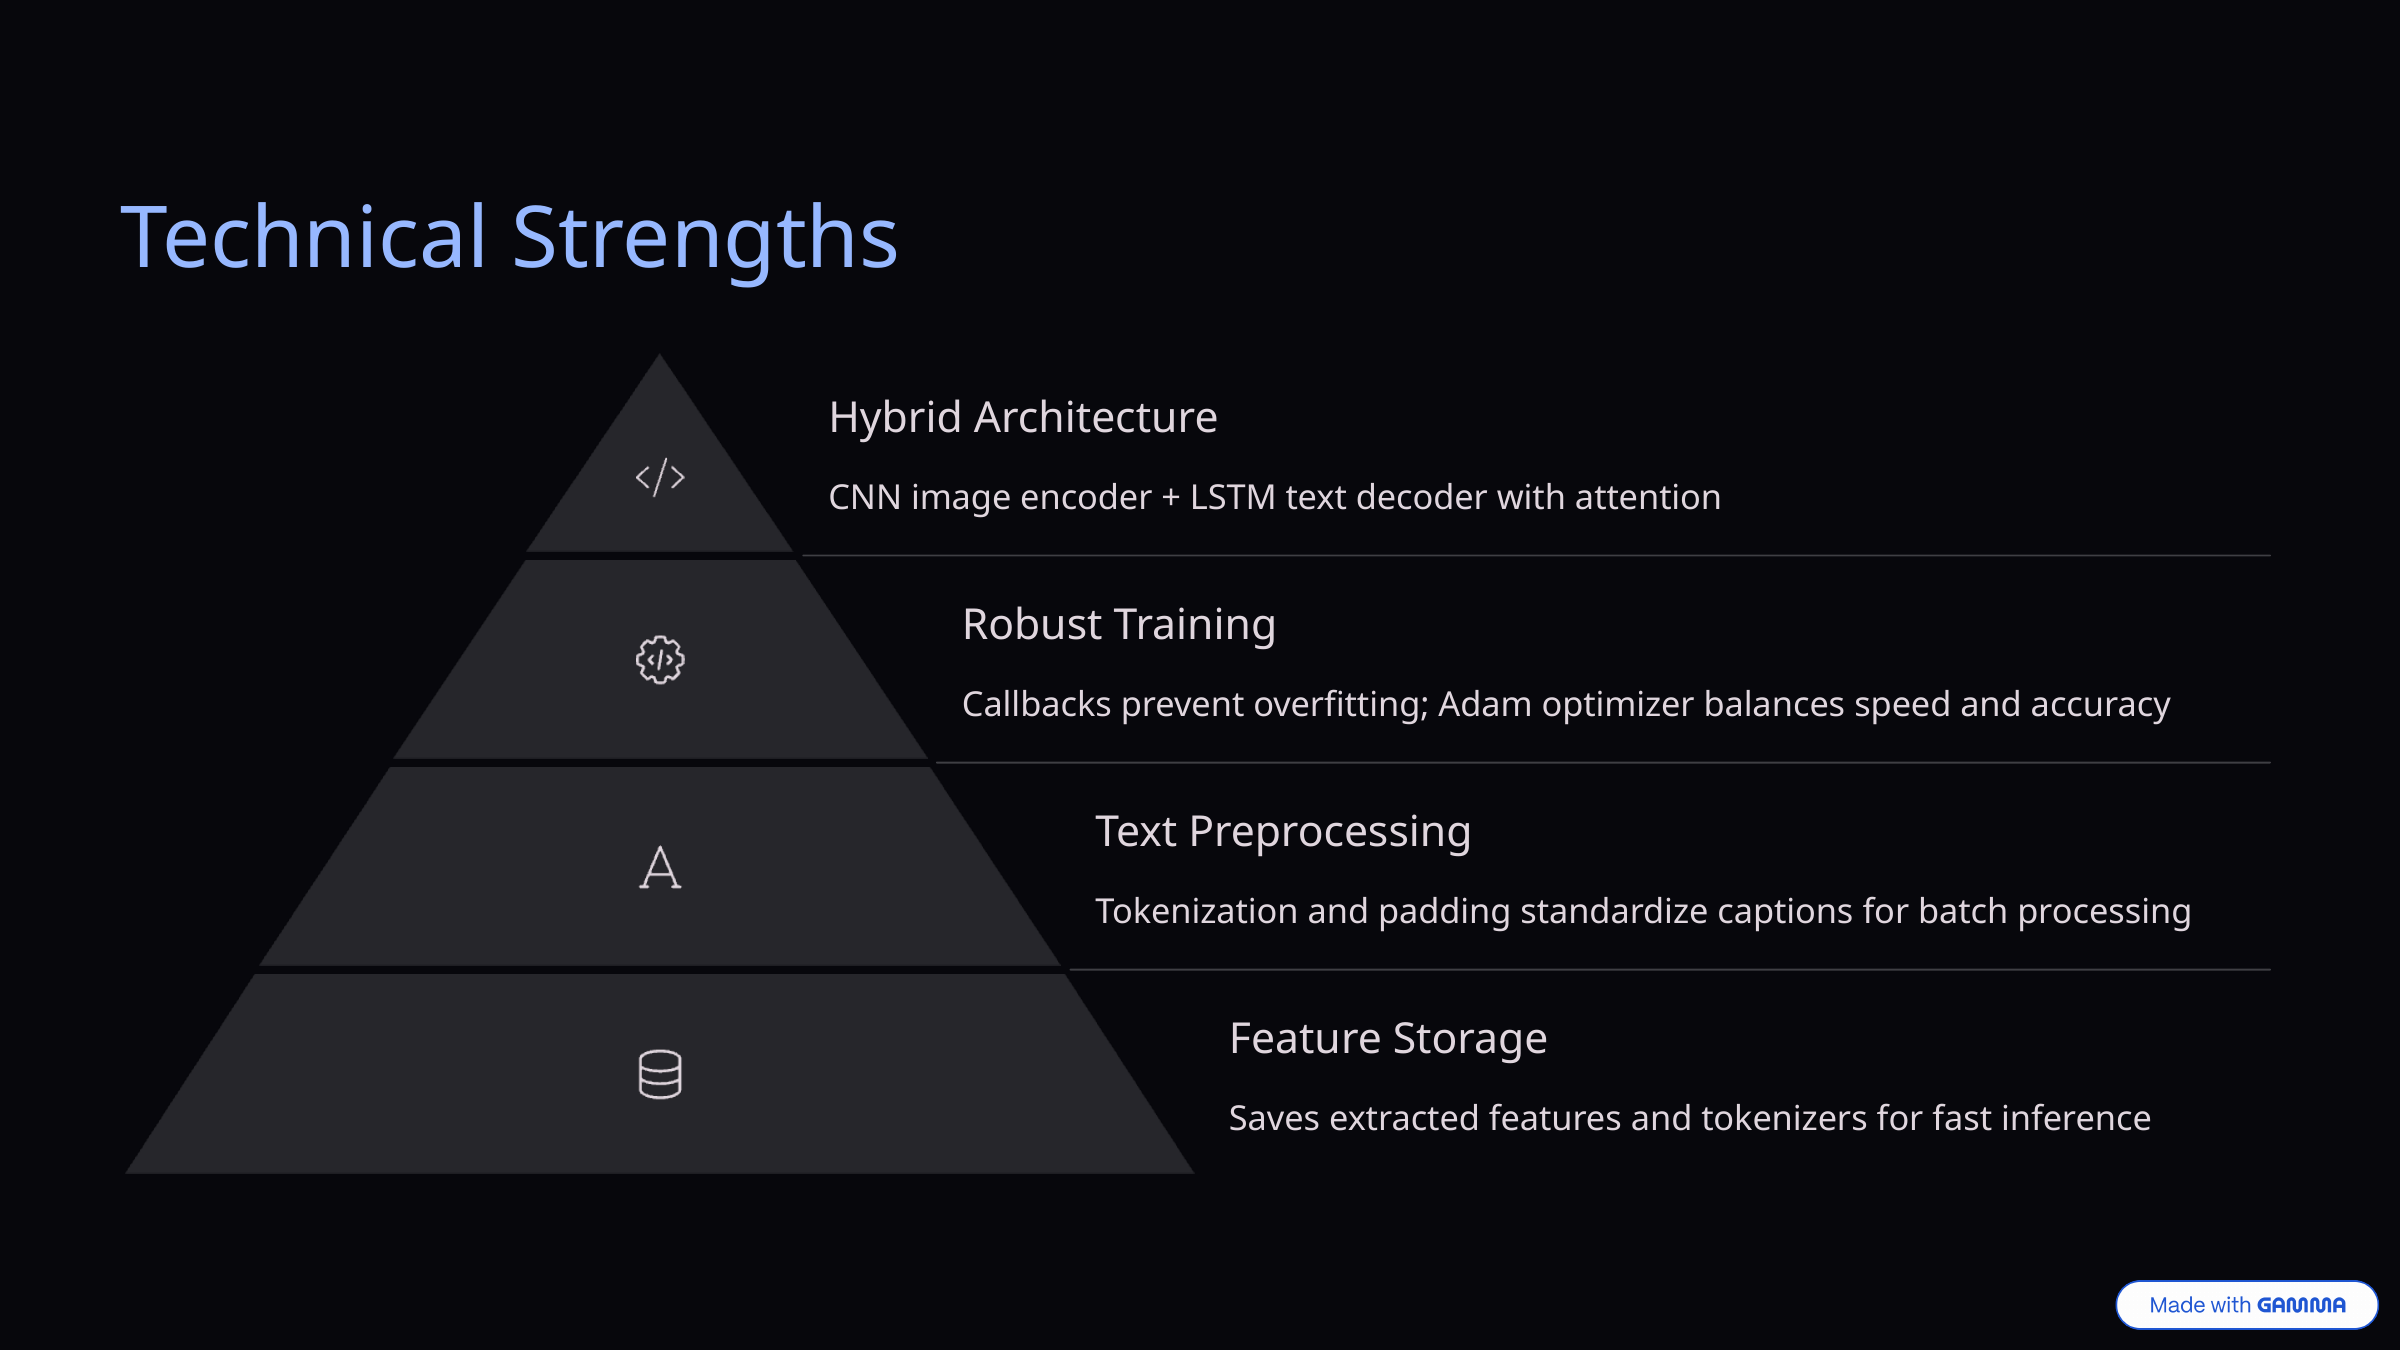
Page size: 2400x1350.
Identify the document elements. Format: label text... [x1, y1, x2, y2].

text_box Hybrid Architecture [828, 387, 1267, 442]
picture [259, 767, 1061, 966]
text_box Technical Strengths [120, 176, 995, 285]
picture [526, 353, 794, 552]
text_box Saves extracted features and tokenizers for fast inference [1228, 1083, 2134, 1139]
text_box Callbacks prevent overfitting; Adam optimizer balances speed and accuracy [961, 669, 2167, 725]
text_box Text Preprocessing [1095, 801, 1526, 856]
picture [125, 974, 1195, 1174]
text_box Feature Storage [1228, 1009, 1660, 1063]
picture [2106, 1271, 2389, 1339]
text_box CNN image encoder + LSTM text decoder with attention [828, 462, 1708, 518]
text_box Tokenization and padding standardize captions for batch processing [1095, 876, 2182, 932]
picture [393, 560, 928, 759]
text_box Robust Training [961, 594, 1393, 649]
